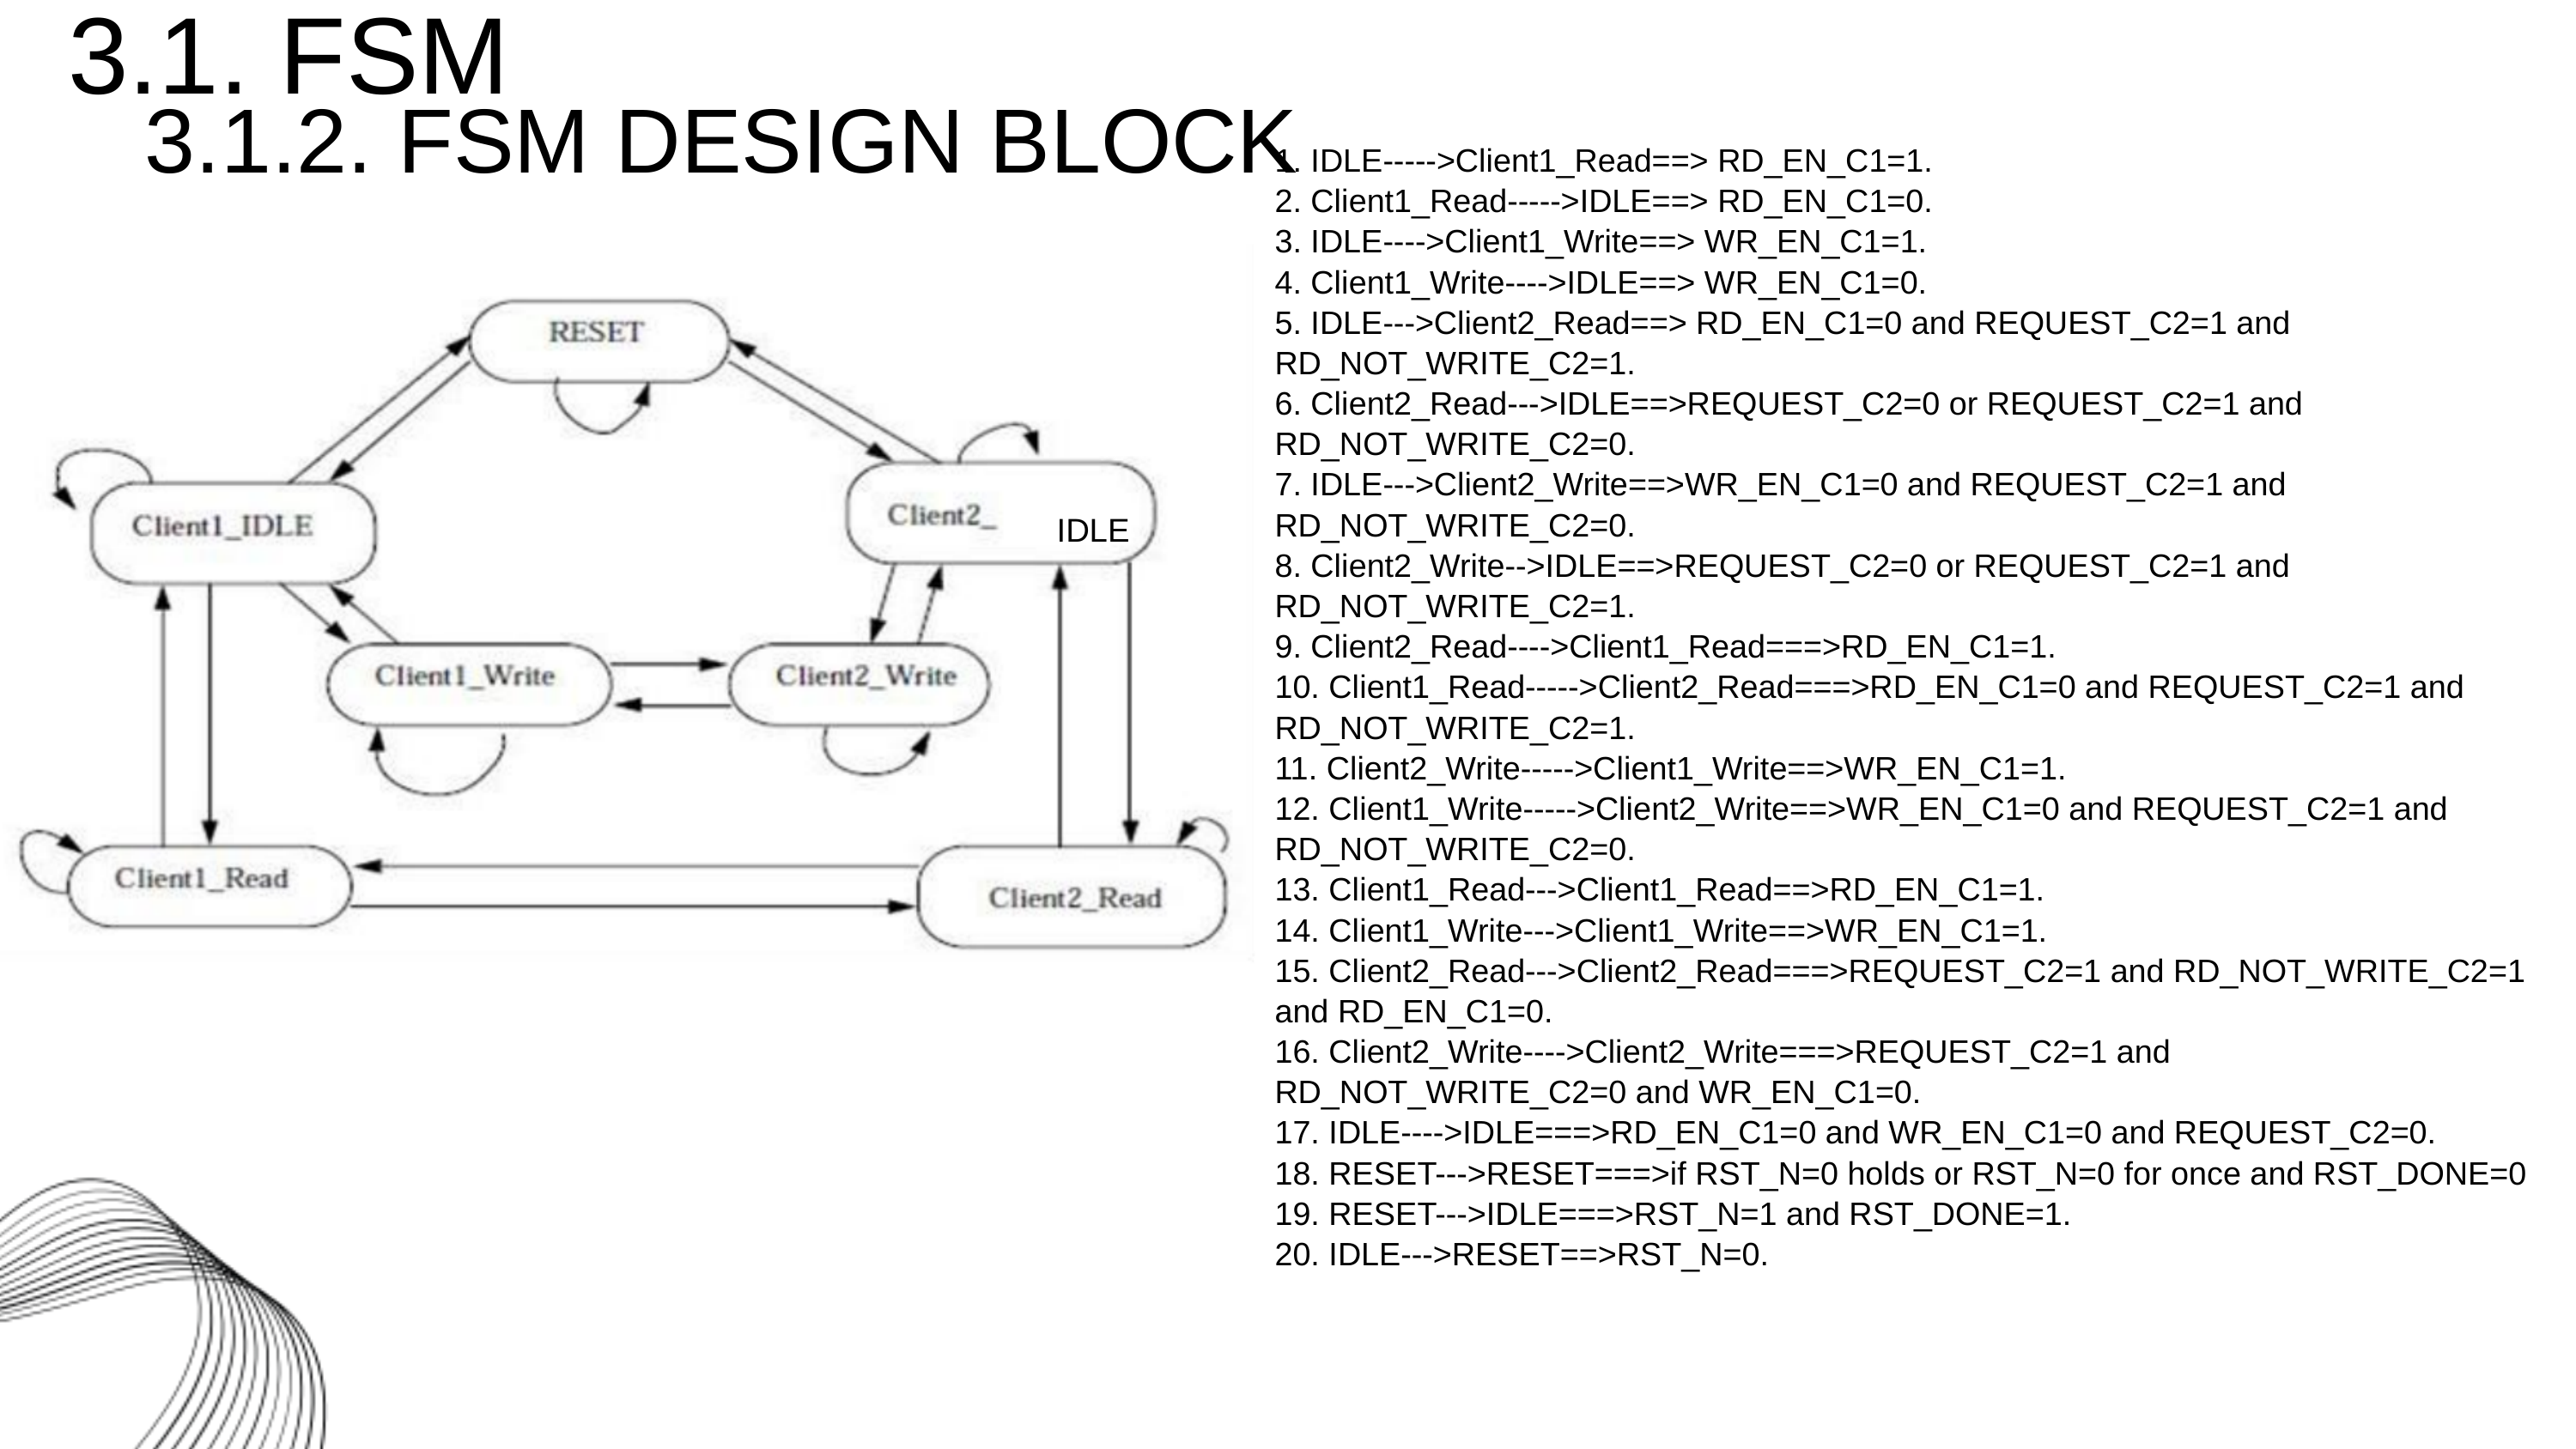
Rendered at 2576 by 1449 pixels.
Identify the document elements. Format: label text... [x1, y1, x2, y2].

text_box 1. IDLE----->Client1_Read==> RD_EN_C1=1. 2. Client1_Read----->IDLE==> RD_EN_C1=0. 3. IDLE---->Client1_Write==> WR_EN_C1=1. 4. Client1_Write---->IDLE==> WR_EN_C1=0. 5. IDLE--->Client2_Read==> RD_EN_C1=0 and REQUEST_C2=1 and RD_NOT_WRITE_C2=1. 6. Client2_Read--->IDLE==>REQUEST_C2=0 or REQUEST_C2=1 and RD_NOT_WRITE_C2=0. 7. IDLE--->Client2_Write==>WR_EN_C1=0 and REQUEST_C2=1 and RD_NOT_WRITE_C2=0. 8. Client2_Write-->IDLE==>REQUEST_C2=0 or REQUEST_C2=1 and RD_NOT_WRITE_C2=1. 9. Client2_Read---->Client1_Read===>RD_EN_C1=1. 10. Client1_Read----->Client2_Read===>RD_EN_C1=0 and REQUEST_C2=1 and RD_NOT_WRITE_C2=1. 11. Client2_Write----->Client1_Write==>WR_EN_C1=1. 12. Client1_Write----->Client2_Write==>WR_EN_C1=0 and REQUEST_C2=1 and RD_NOT_WRITE_C2=0. 13. Client1_Read--->Client1_Read==>RD_EN_C1=1. 14. Client1_Write--->Client1_Write==>WR_EN_C1=1. 15. Client2_Read--->Client2_Read===>REQUEST_C2=1 and RD_NOT_WRITE_C2=1 and RD_EN_C1=0. 16. Client2_Write---->Client2_Write===>REQUEST_C2=1 and RD_NOT_WRITE_C2=0 and WR_EN_C1=0. 17. IDLE---->IDLE===>RD_EN_C1=0 and WR_EN_C1=0 and REQUEST_C2=0. 18. RESET--->RESET===>if RST_N=0 holds or RST_N=0 for once and RST_DONE=0 19. RESET--->IDLE===>RST_N=1 and RST_DONE=1. 20. IDLE--->RESET==>RST_N=0. [1274, 137, 2576, 1311]
text_box 3.1. FSM [0, 0, 687, 116]
text_box 3.1.2. FSM DESIGN BLOCK [144, 77, 1759, 192]
text_box [0, 985, 329, 1449]
text_box [0, 204, 1255, 985]
text_box IDLE [1056, 506, 1130, 549]
